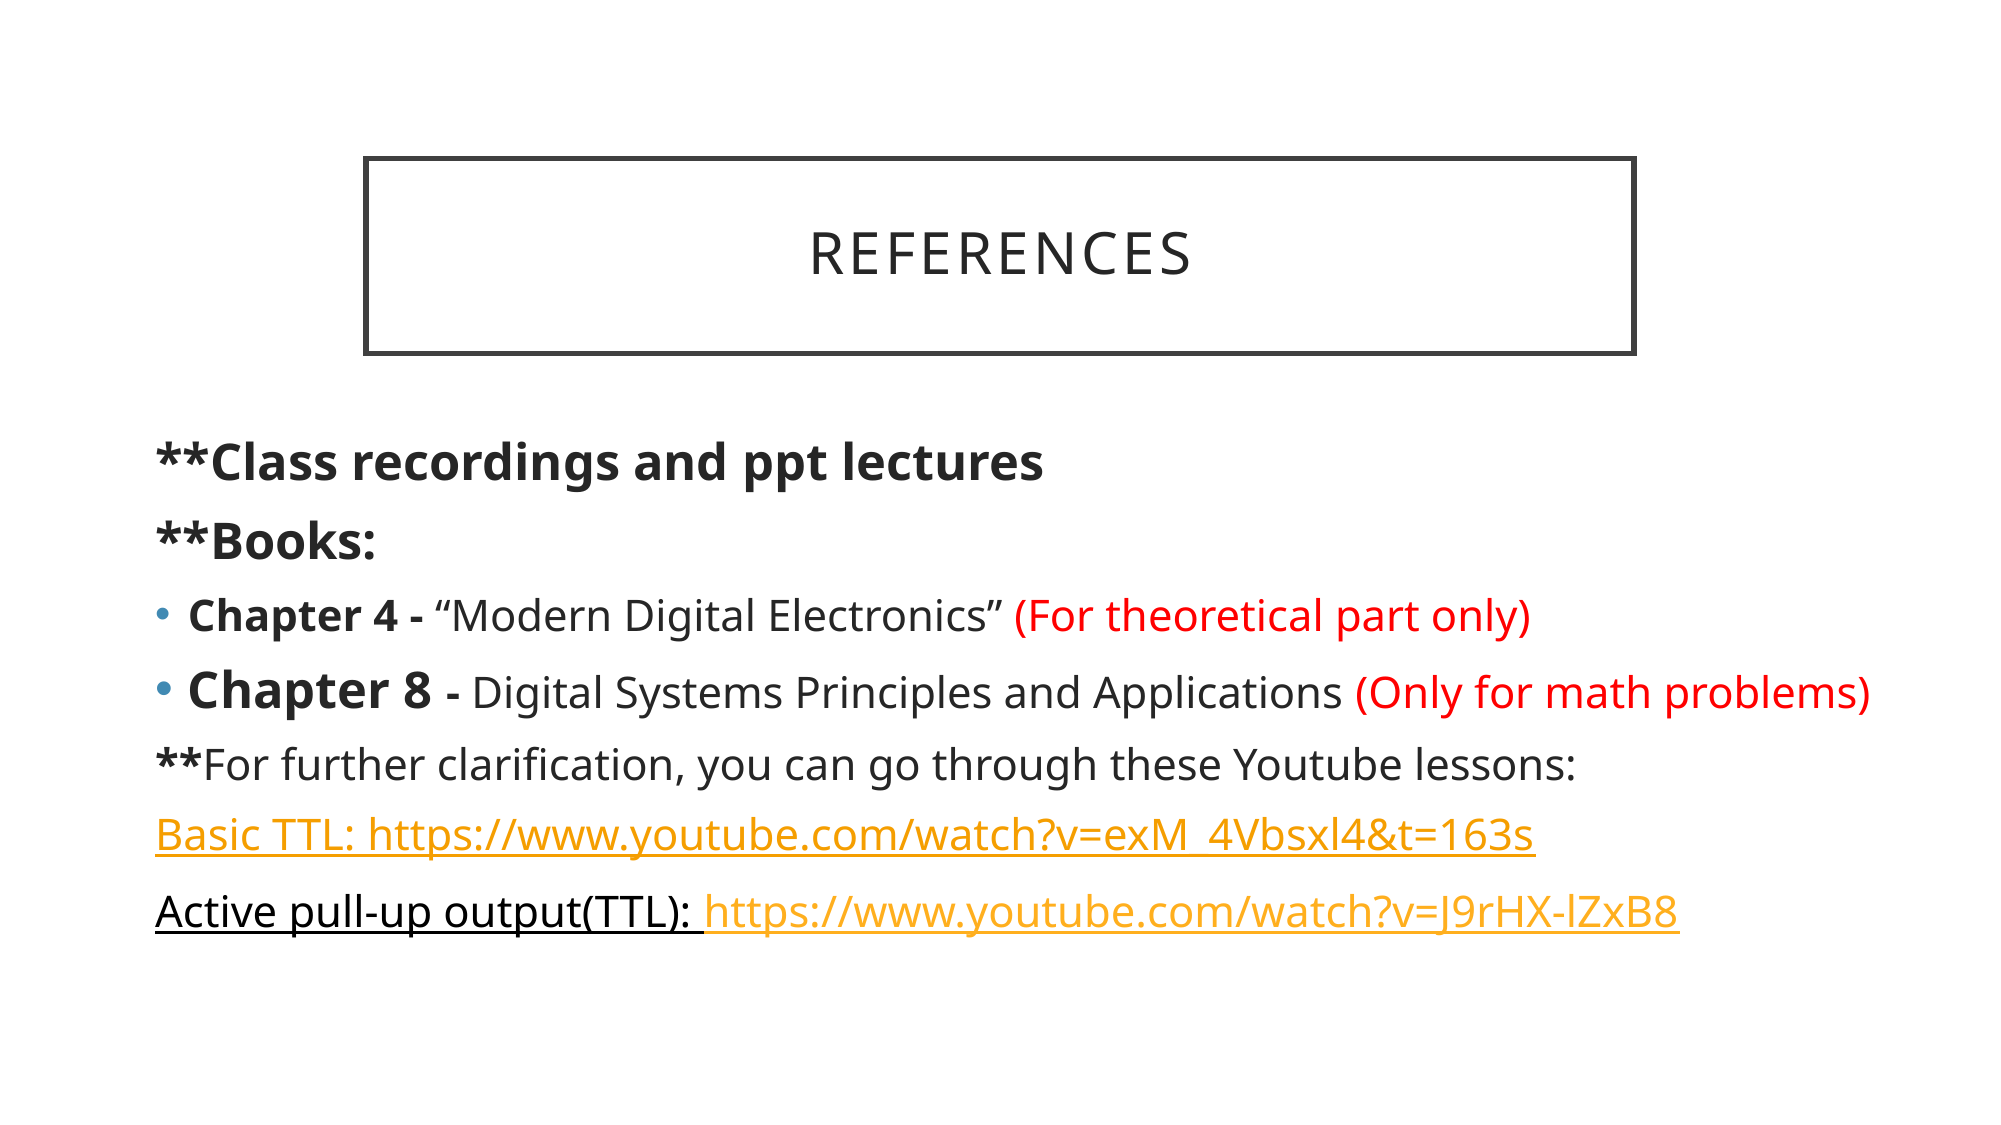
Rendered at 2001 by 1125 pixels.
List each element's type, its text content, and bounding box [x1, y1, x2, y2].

title references [363, 156, 1637, 356]
list **Class recordings and ppt lectures **Books: Chapter 4 - “Modern Digital Electronics” (For theoretical part only) Chapter 8 - Digital Systems Principles and Applications (Only for math problems) **For further clarification, you can go through these Youtube lessons: Basic TTL: https://www.youtube.com/watch?v=exM_4Vbsxl4&t=163s Active pull-up output(TTL): https://www.youtube.com/watch?v=J9rHX-lZxB8 [140, 422, 1892, 999]
